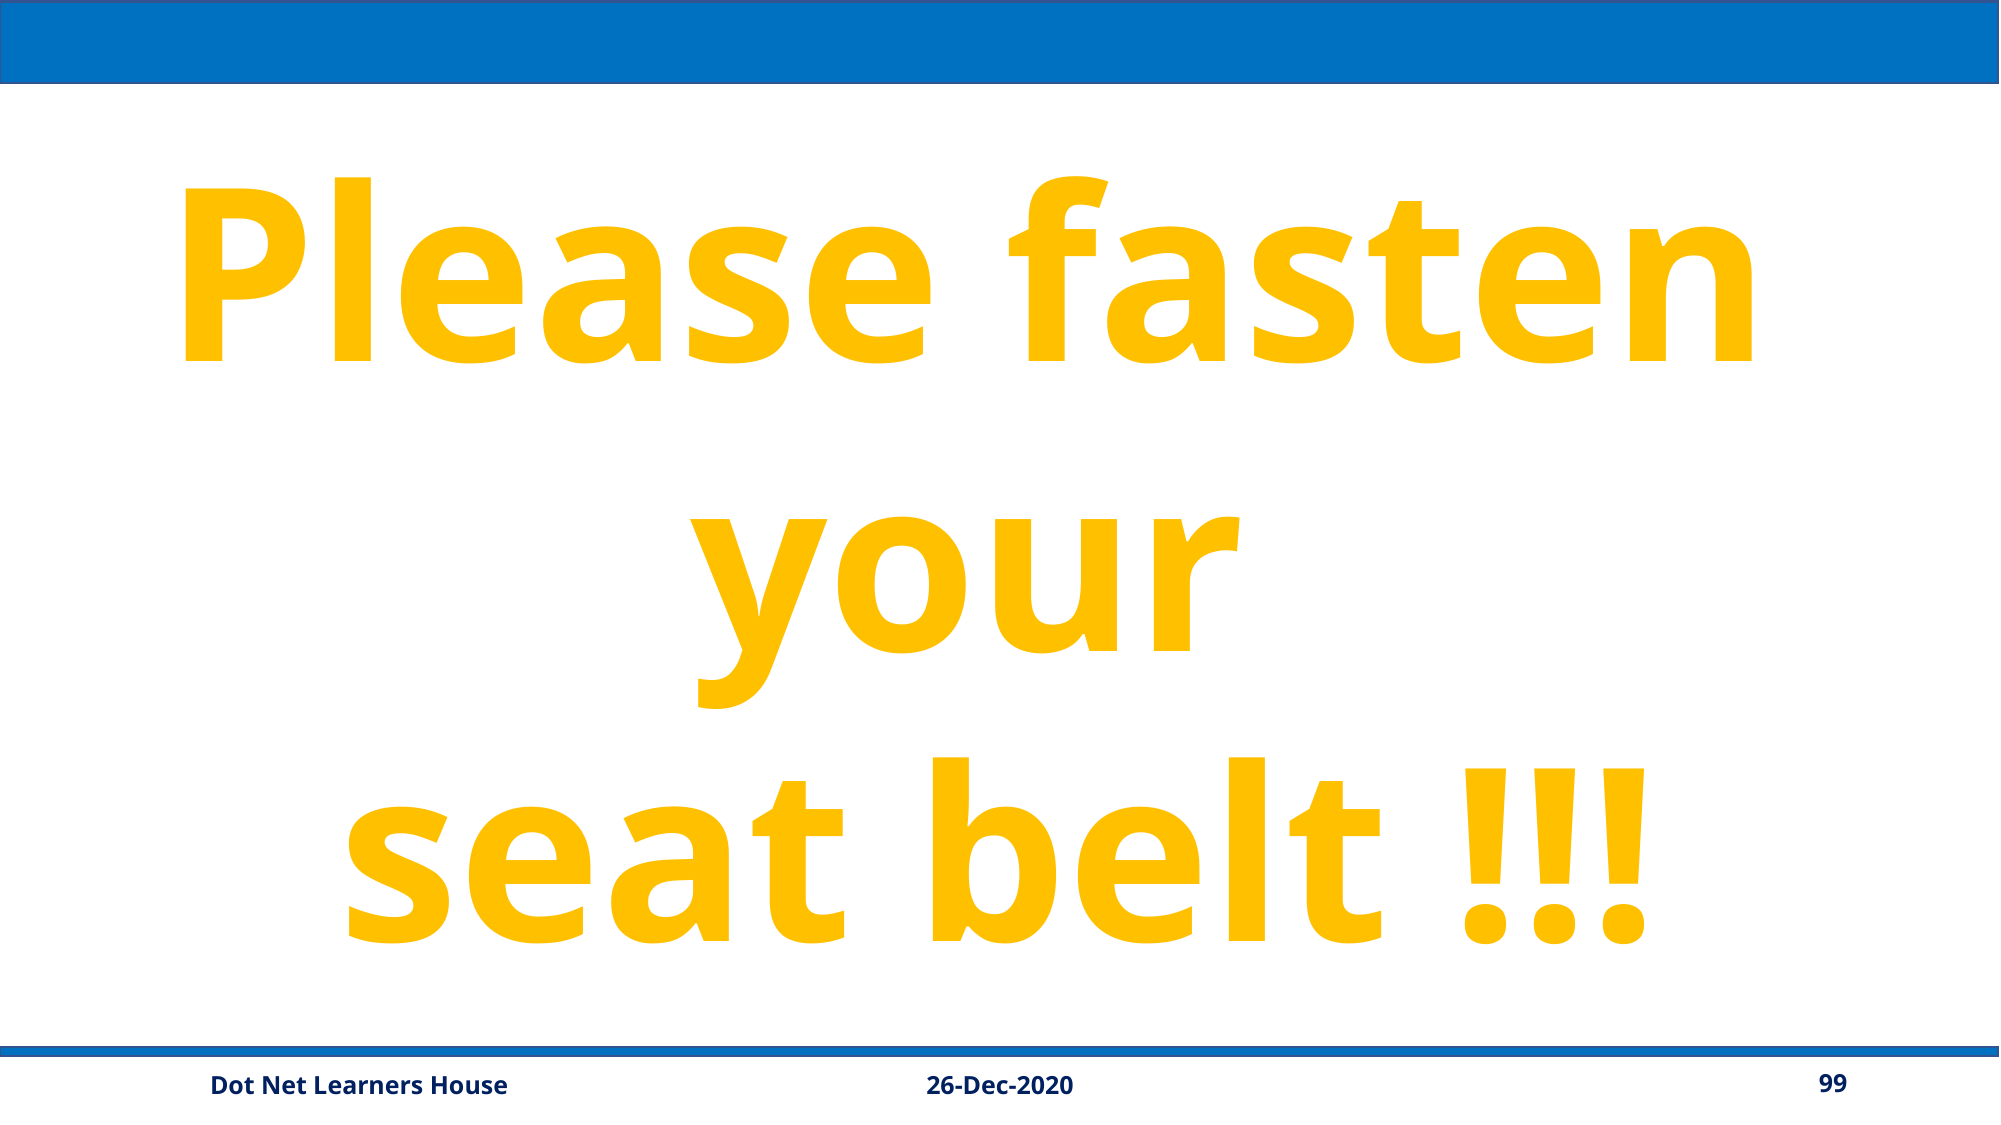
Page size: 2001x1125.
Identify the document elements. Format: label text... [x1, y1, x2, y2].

footer 26-Dec-2020 [697, 1054, 1338, 1115]
text_box [0, 1046, 1999, 1057]
slide_number 99 [1412, 1054, 1863, 1115]
text_box Please fasten your seat belt !!! [149, 112, 1849, 998]
text_box [0, 0, 1999, 84]
text_box Dot Net Learners House [21, 1054, 697, 1115]
